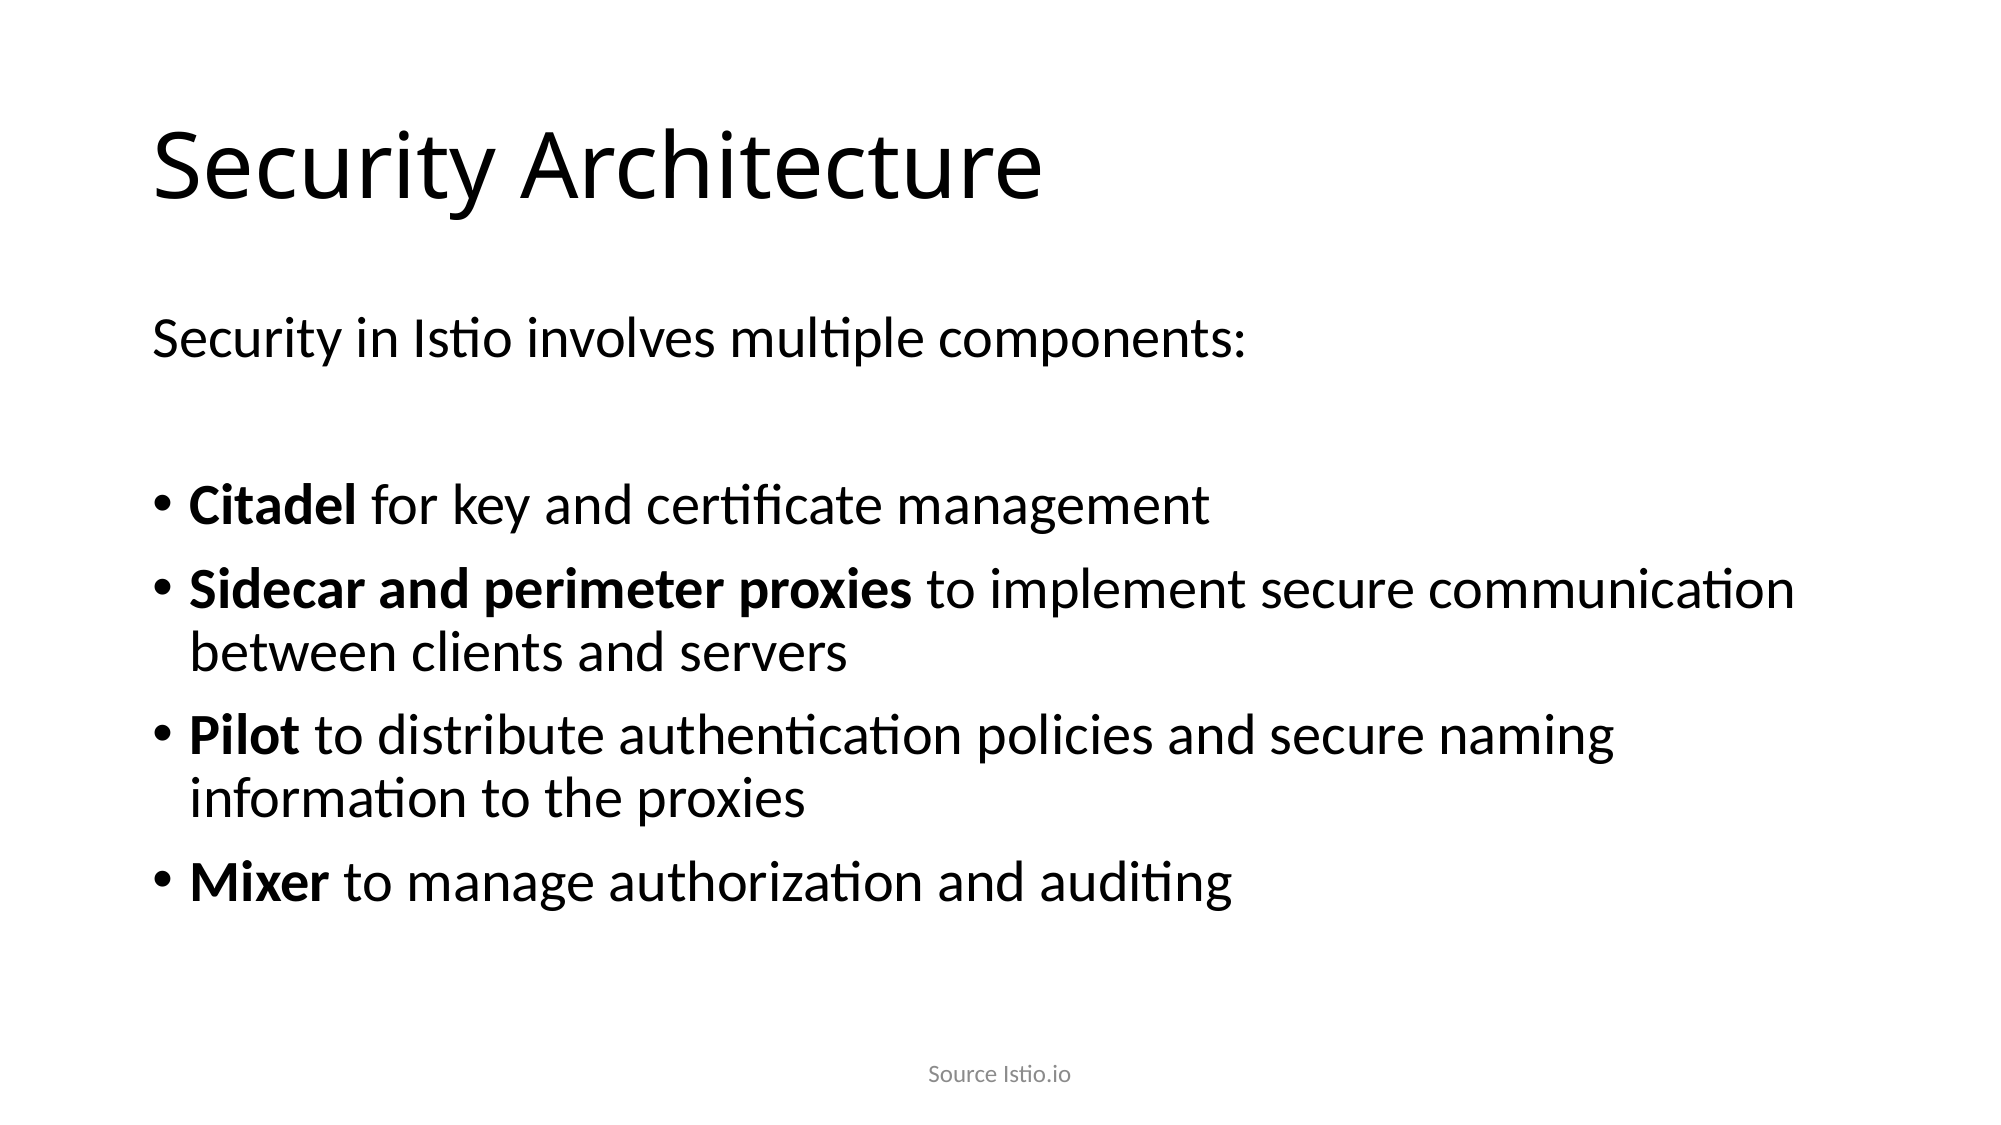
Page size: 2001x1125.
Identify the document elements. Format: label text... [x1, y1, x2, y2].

list Security in Istio involves multiple components: Citadel for key and certificate management Sidecar and perimeter proxies to implement secure communication between clients and servers Pilot to distribute authentication policies and secure naming information to the proxies Mixer to manage authorization and auditing [137, 299, 1863, 1014]
footer Source Istio.io [662, 1042, 1338, 1103]
title Security Architecture [137, 59, 1863, 278]
